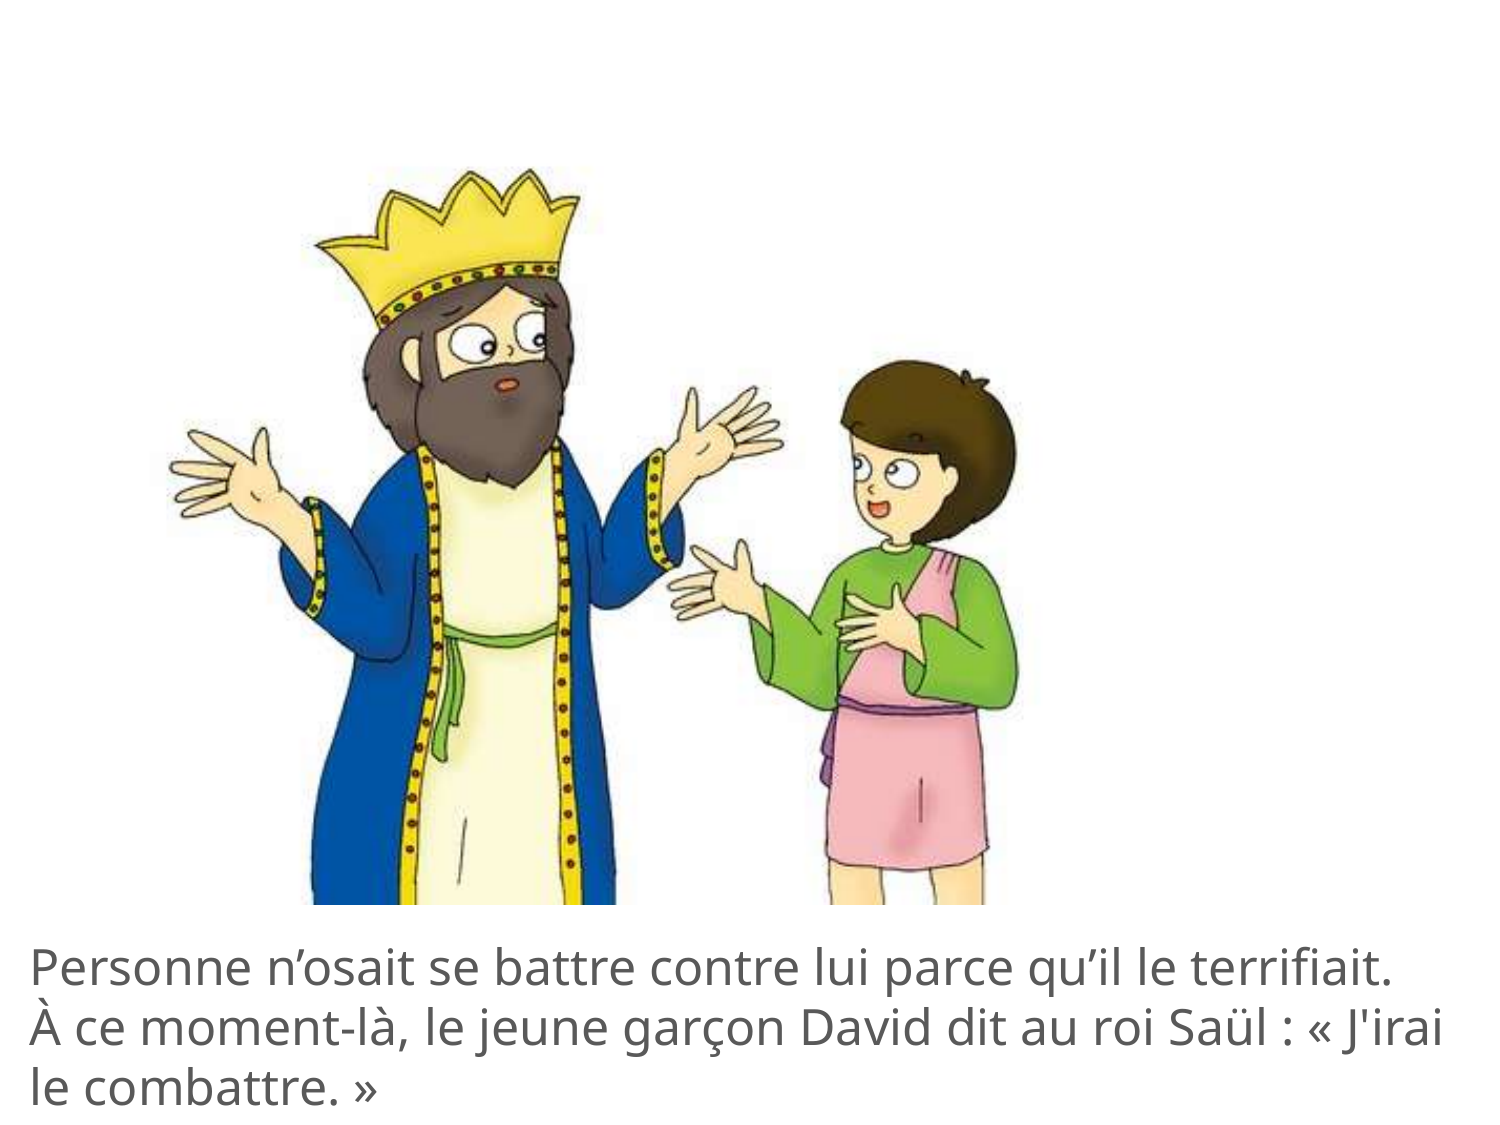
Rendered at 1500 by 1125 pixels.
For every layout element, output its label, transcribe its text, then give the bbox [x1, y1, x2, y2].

picture [100, 0, 1465, 906]
text_box Personne n’osait se battre contre lui parce qu’il le terrifiait. À ce moment-là, le jeune garçon David dit au roi Saül : « J'irai le combattre. » [14, 928, 1486, 1123]
